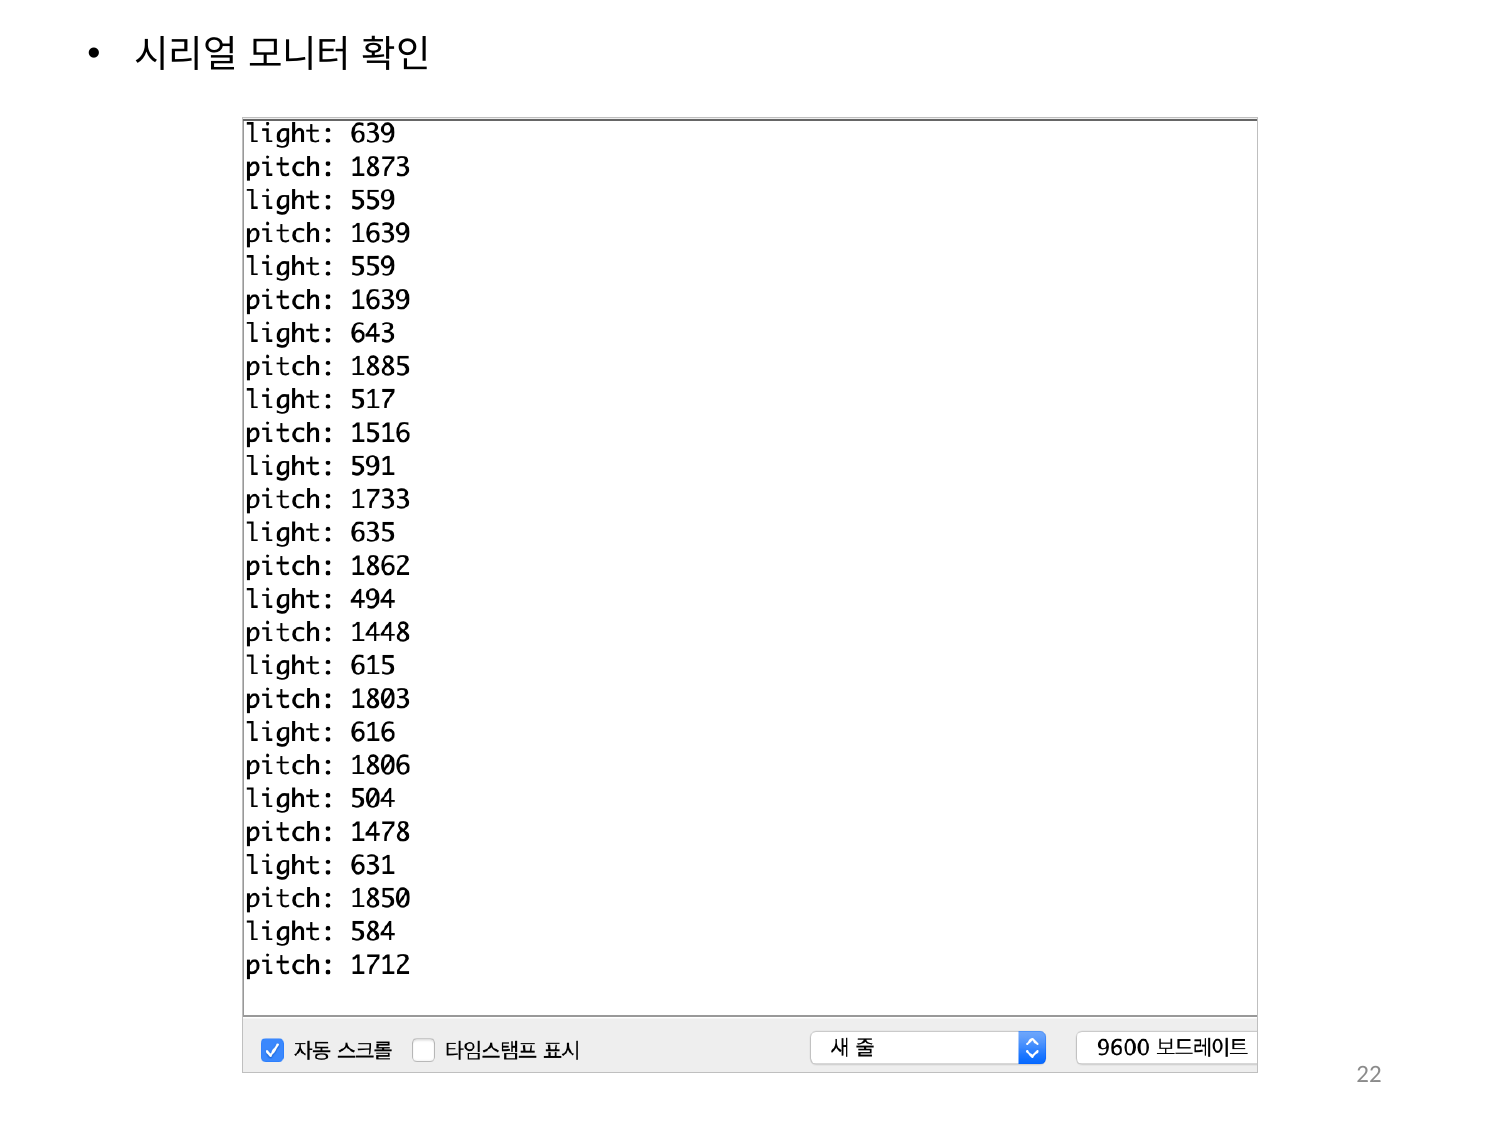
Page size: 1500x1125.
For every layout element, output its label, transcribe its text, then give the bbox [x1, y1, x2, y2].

picture [242, 117, 1258, 1073]
slide_number 22 [1059, 1042, 1397, 1103]
text_box 시리얼 모니터 확인 [72, 22, 447, 155]
